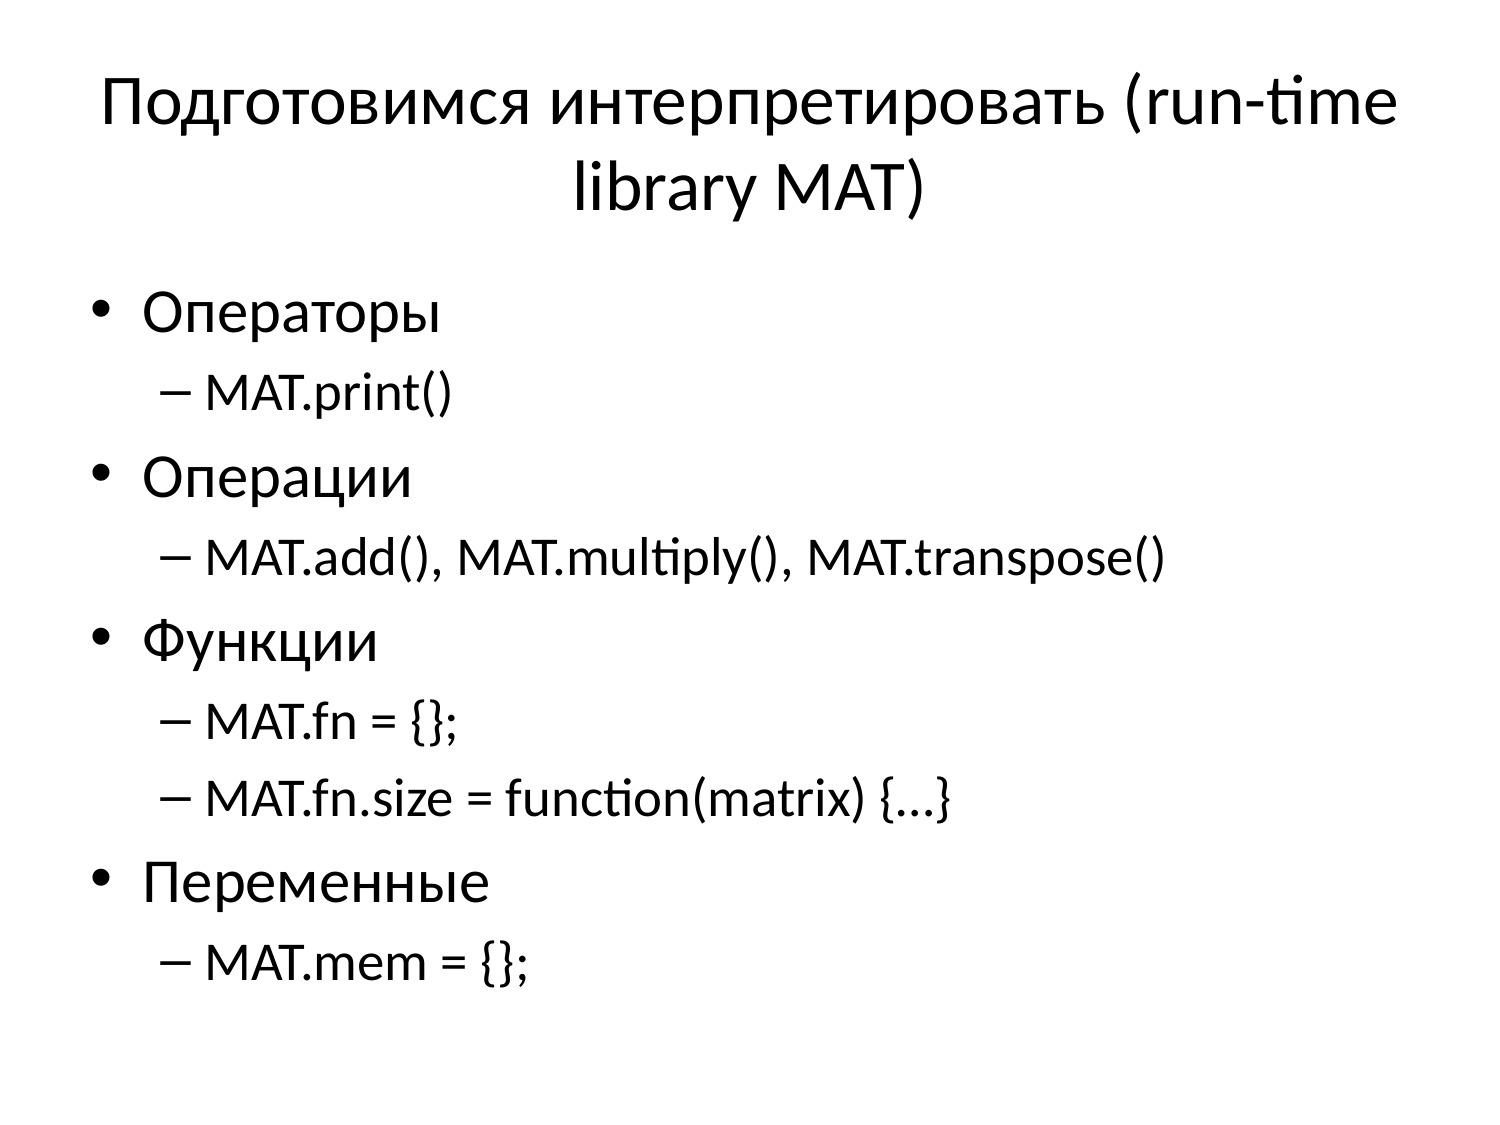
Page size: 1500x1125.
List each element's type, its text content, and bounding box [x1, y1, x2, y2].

list Операторы MAT.print() Операции MAT.add(), MAT.multiply(), MAT.transpose() Функции MAT.fn = {}; MAT.fn.size = function(matrix) {…} Переменные MAT.mem = {}; [75, 262, 1425, 1005]
title Подготовимся интерпретировать (run-time library MAT) [75, 45, 1425, 233]
